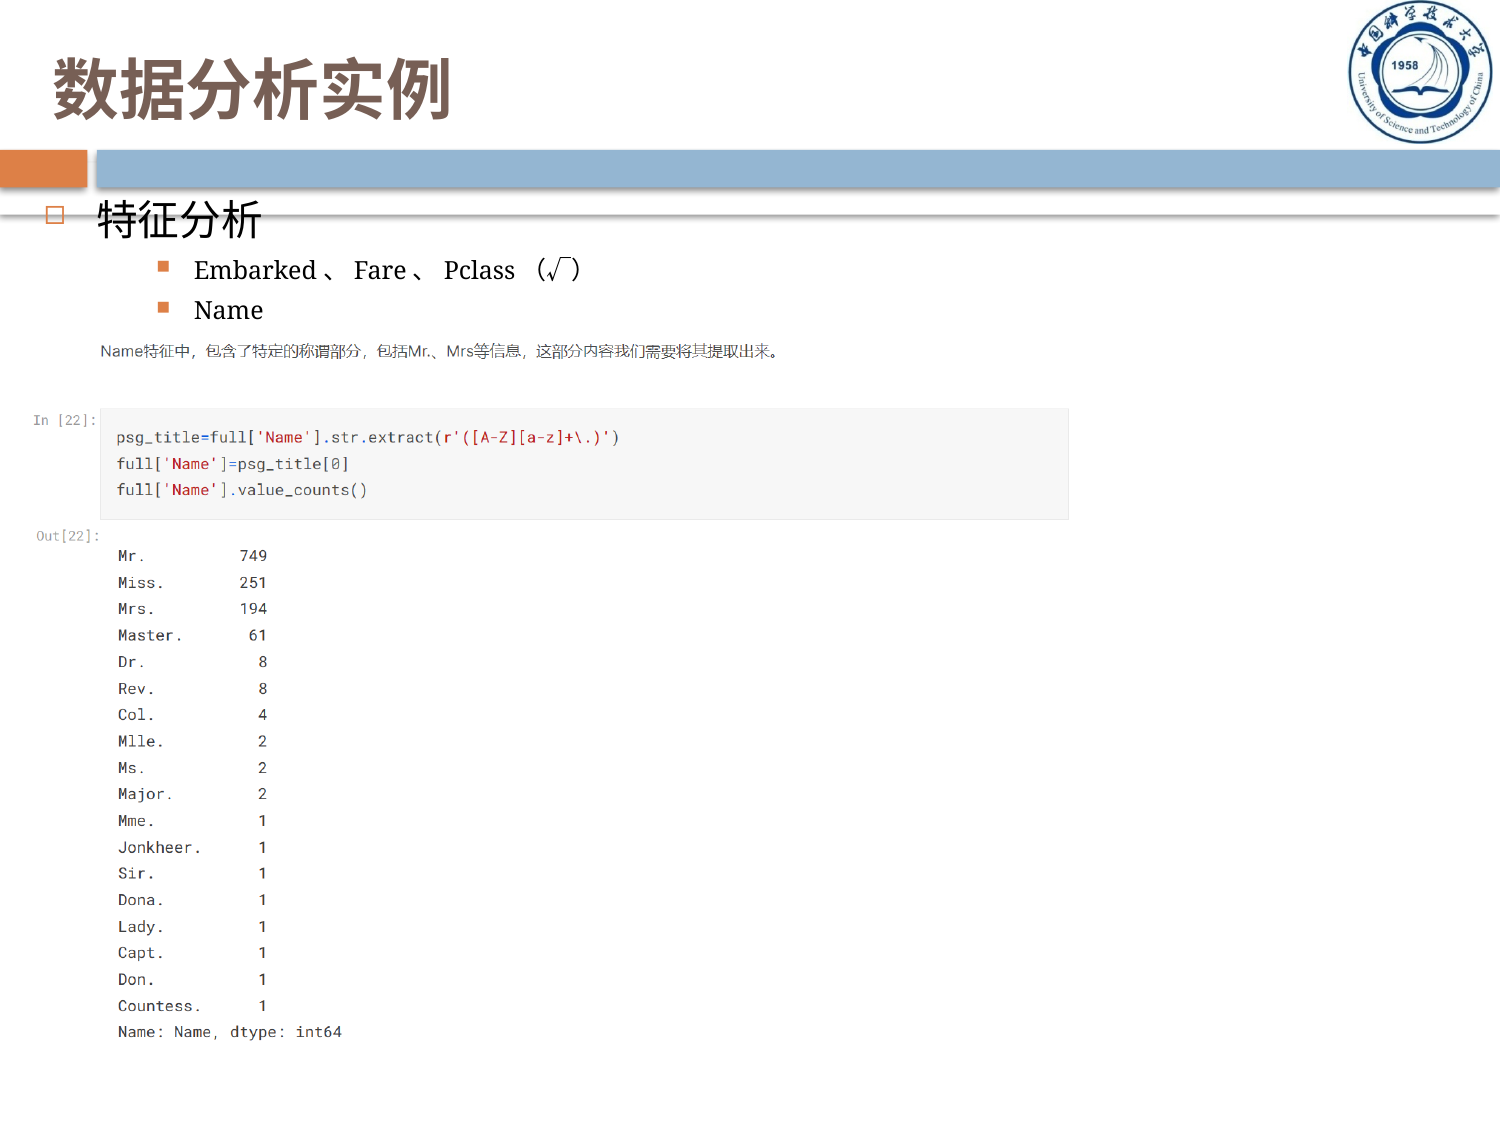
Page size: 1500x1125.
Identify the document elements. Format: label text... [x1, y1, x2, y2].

list 特征分析 Embarked、Fare、Pclass（√） Name [28, 186, 1447, 1002]
title 数据分析实例 [37, 37, 1076, 138]
picture [24, 328, 1076, 1051]
picture [1347, 0, 1493, 144]
